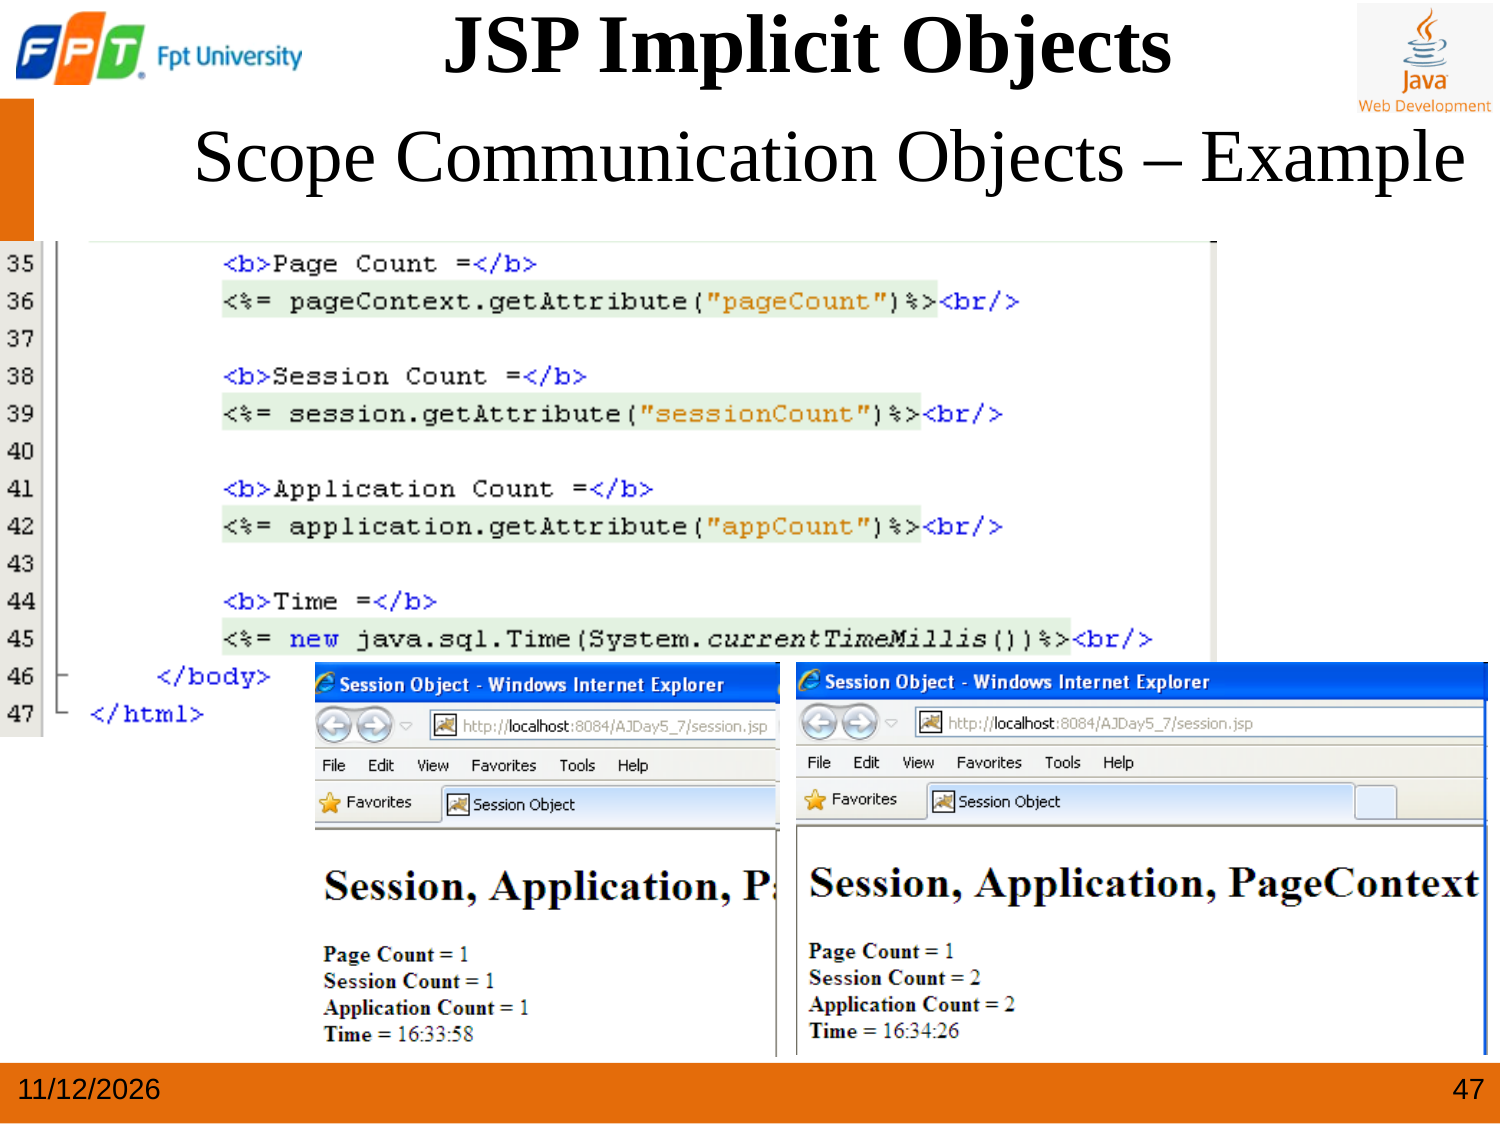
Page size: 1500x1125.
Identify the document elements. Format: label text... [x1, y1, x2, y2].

picture [16, 11, 138, 85]
slide_number 47 [1050, 1063, 1500, 1124]
title JSP Implicit Objects Scope Communication Objects – Example [138, 0, 1500, 189]
picture [0, 241, 1488, 1057]
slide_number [2, 1063, 231, 1123]
